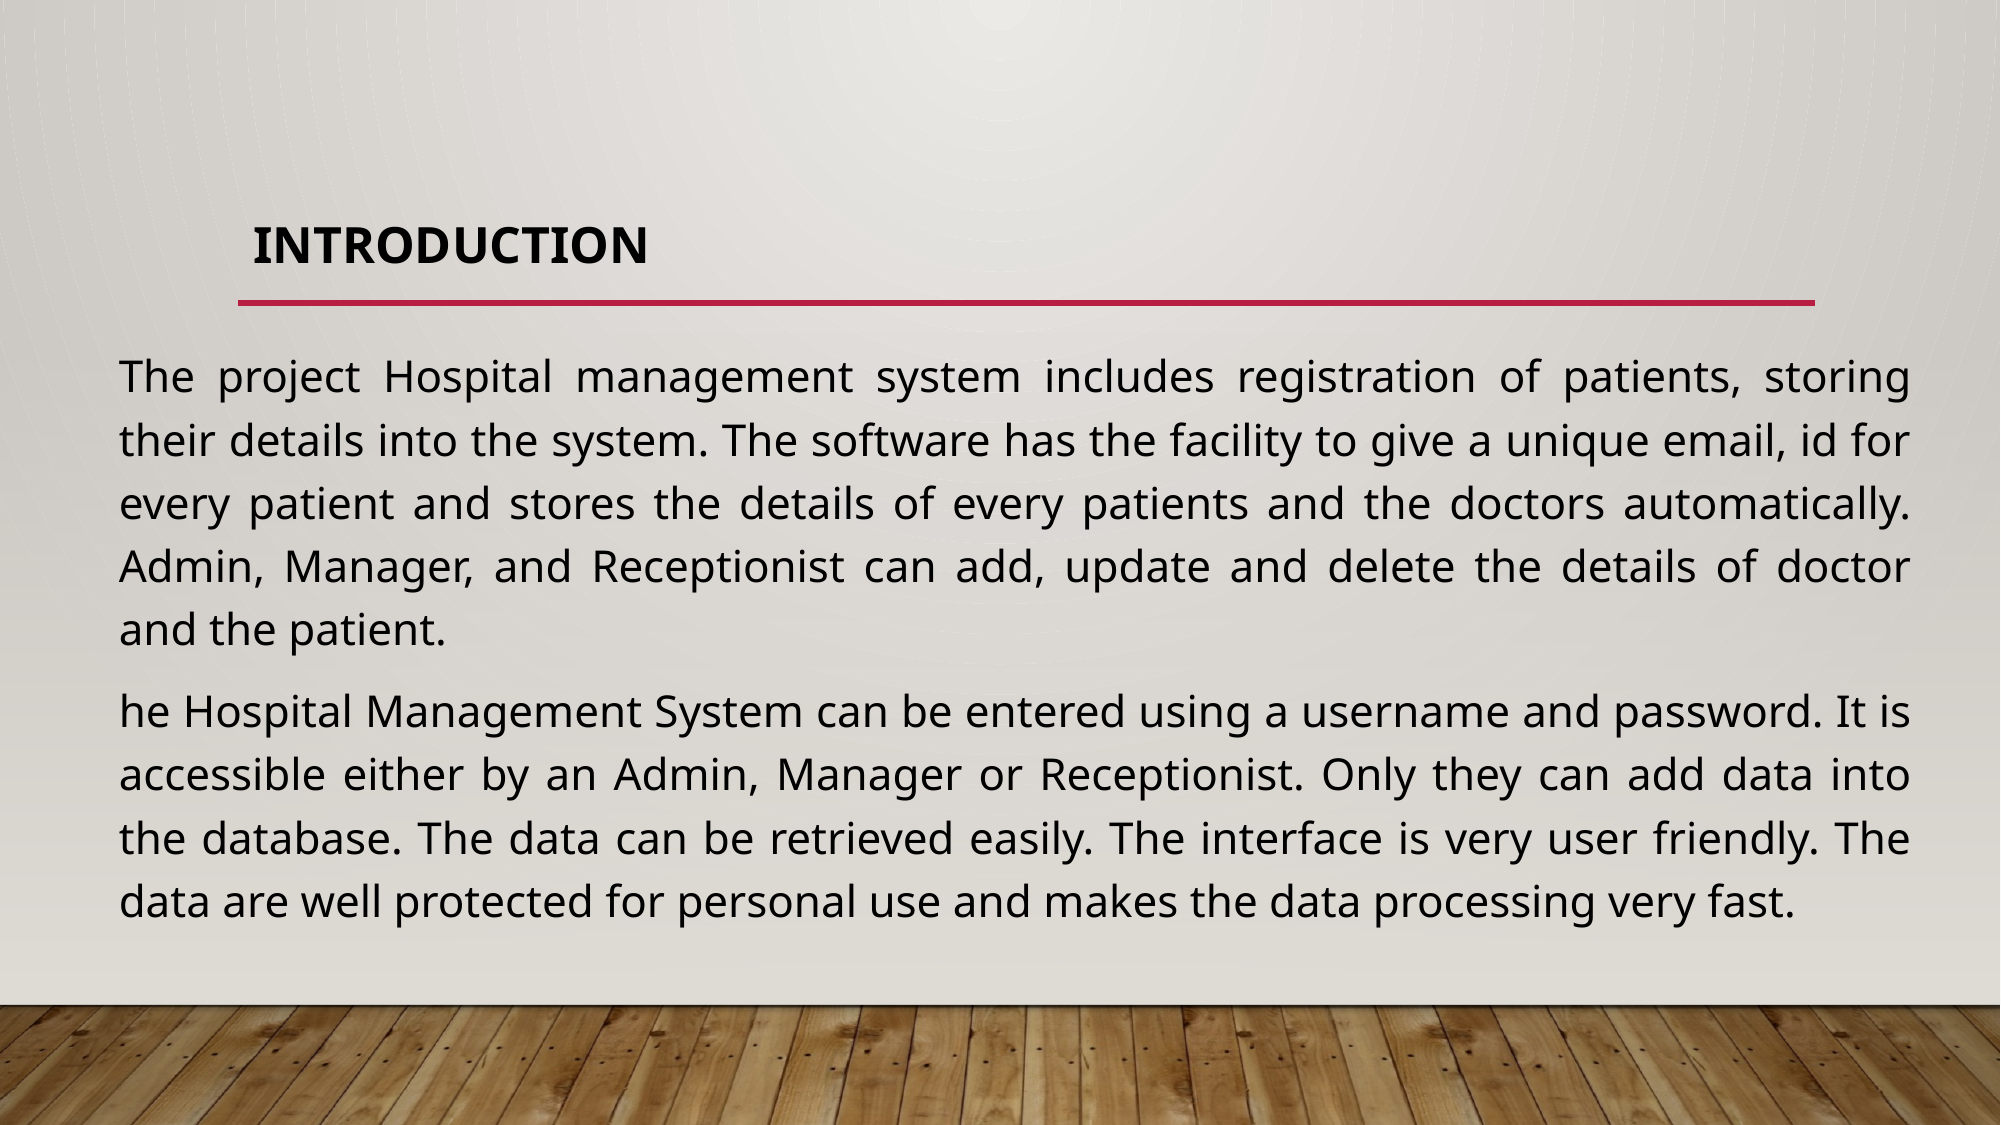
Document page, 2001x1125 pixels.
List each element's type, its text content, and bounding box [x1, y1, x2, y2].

title Introduction [238, 213, 1814, 283]
list The project Hospital management system includes registration of patients, storing their details into the system. The software has the facility to give a unique email, id for every patient and stores the details of every patients and the doctors automatically. Admin, Manager, and Receptionist can add, update and delete the details of doctor and the patient. he Hospital Management System can be entered using a username and password. It is accessible either by an Admin, Manager or Receptionist. Only they can add data into the database. The data can be retrieved easily. The interface is very user friendly. The data are well protected for personal use and makes the data processing very fast. [103, 330, 1929, 974]
picture [0, 1005, 2000, 1125]
